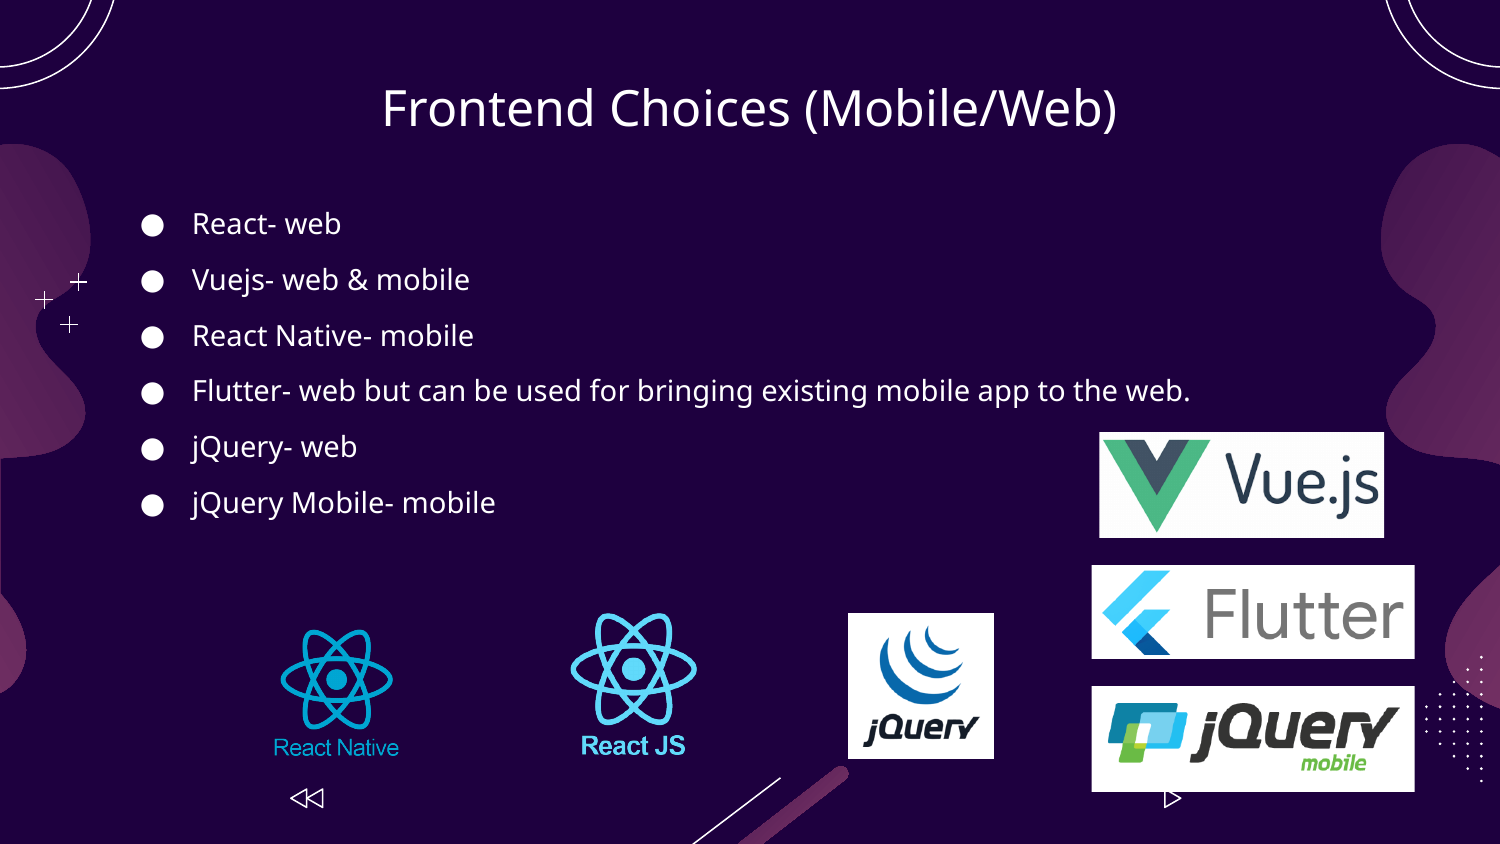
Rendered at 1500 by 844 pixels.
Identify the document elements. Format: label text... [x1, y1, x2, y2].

picture [1091, 564, 1415, 660]
picture [232, 626, 441, 764]
text_box React- web Vuejs- web & mobile React Native- mobile Flutter- web but can be used for bringing existing mobile app to the web. jQuery- web jQuery Mobile- mobile [101, 190, 1394, 535]
picture [1091, 685, 1415, 793]
picture [1099, 431, 1385, 539]
picture [848, 613, 994, 759]
title Frontend Choices (Mobile/Web) [118, 61, 1382, 156]
picture [516, 609, 751, 764]
